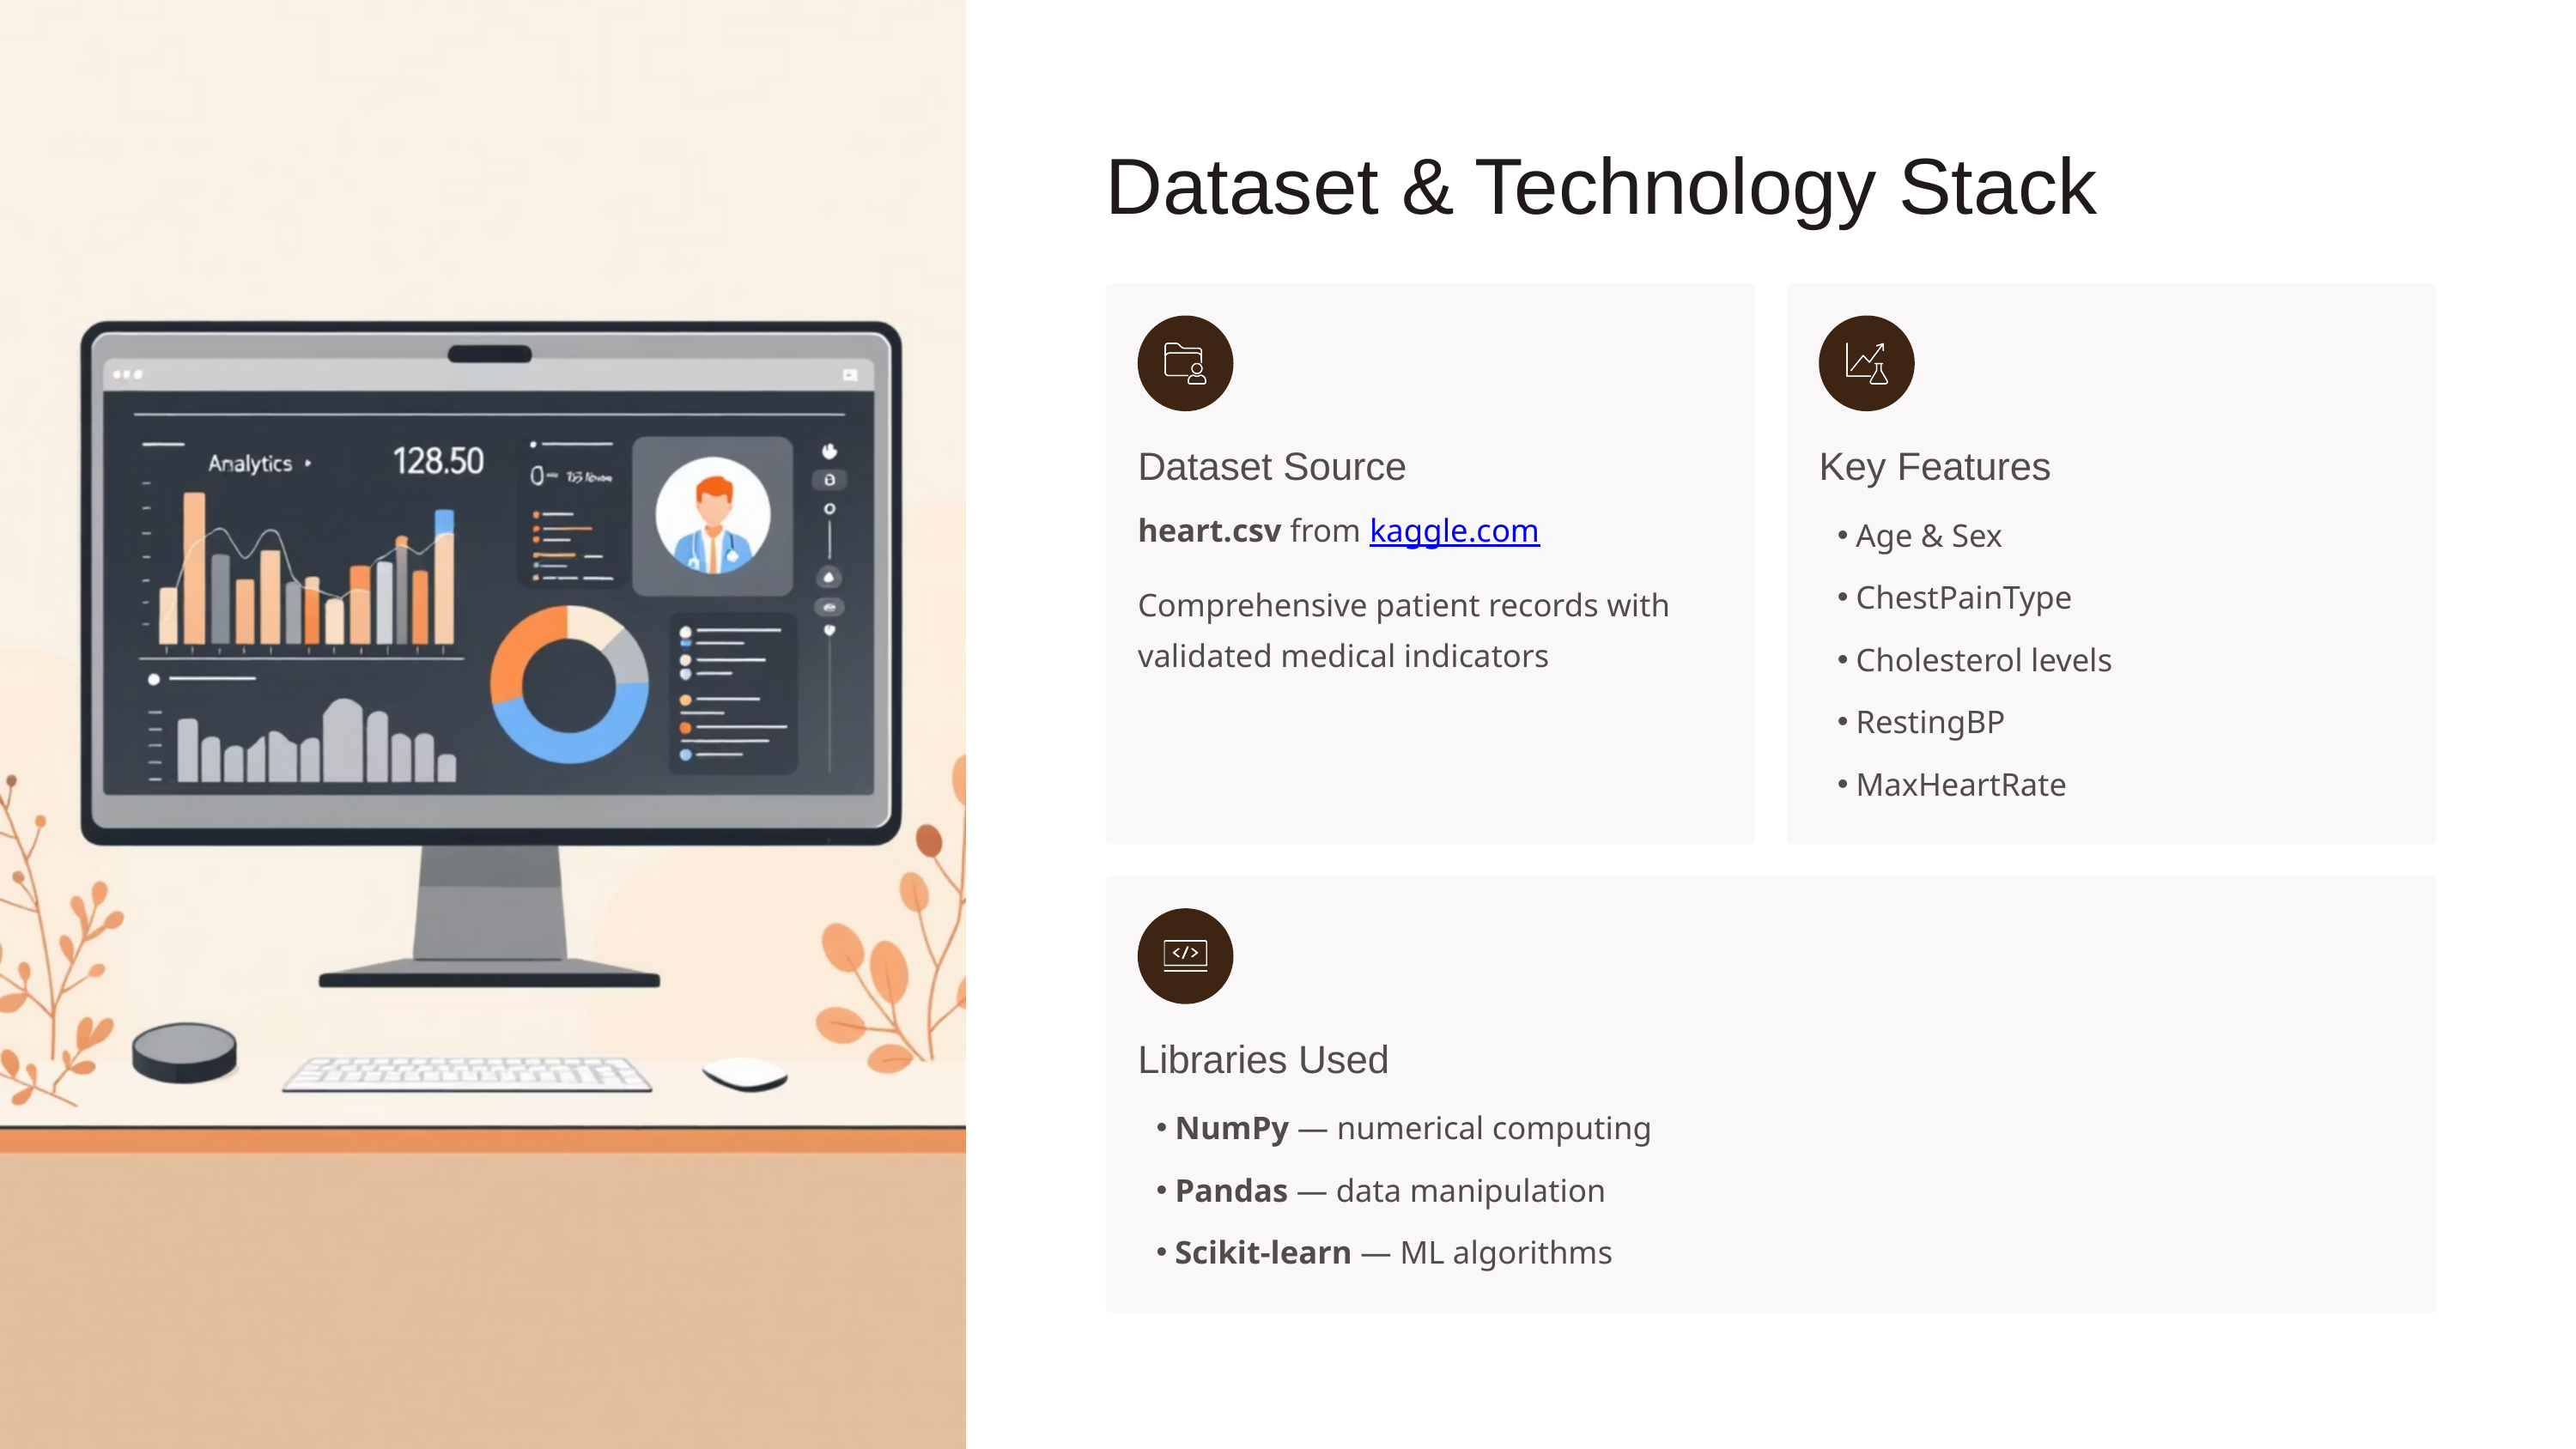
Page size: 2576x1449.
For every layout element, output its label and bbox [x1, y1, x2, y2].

text_box [1105, 283, 1756, 845]
text_box [1786, 283, 2437, 845]
text_box [0, 0, 967, 1449]
text_box [967, 0, 2576, 1449]
text_box [1137, 315, 1234, 412]
text_box [1818, 315, 1916, 412]
text_box [1105, 876, 2437, 1313]
text_box [1137, 907, 1234, 1004]
